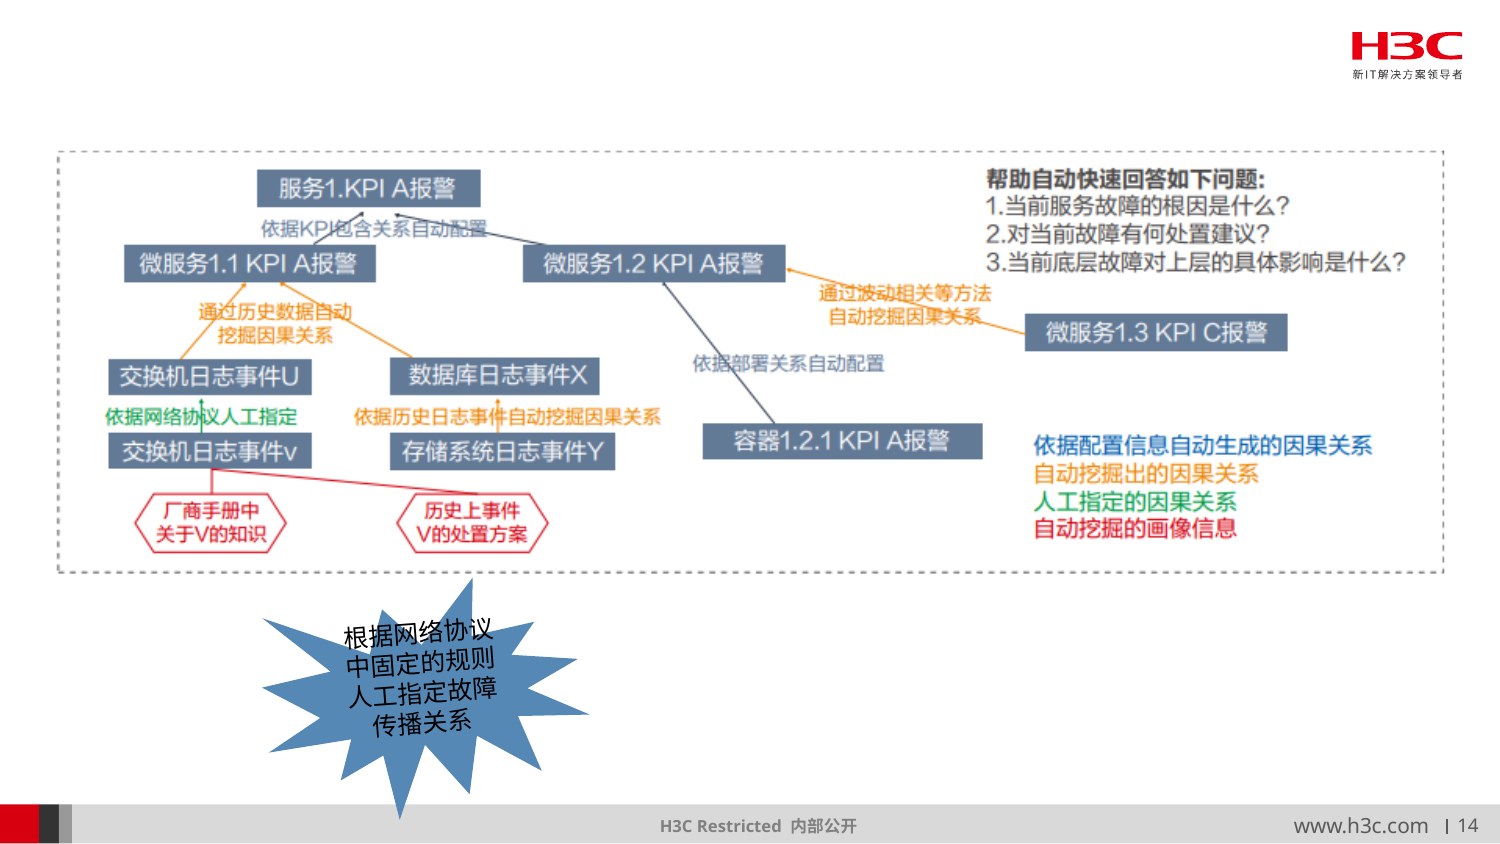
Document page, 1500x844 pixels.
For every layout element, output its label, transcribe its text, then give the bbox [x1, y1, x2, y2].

text_box 根据网络协议中固定的规则人工指定故障传播关系 [262, 597, 590, 820]
picture [40, 136, 1460, 588]
